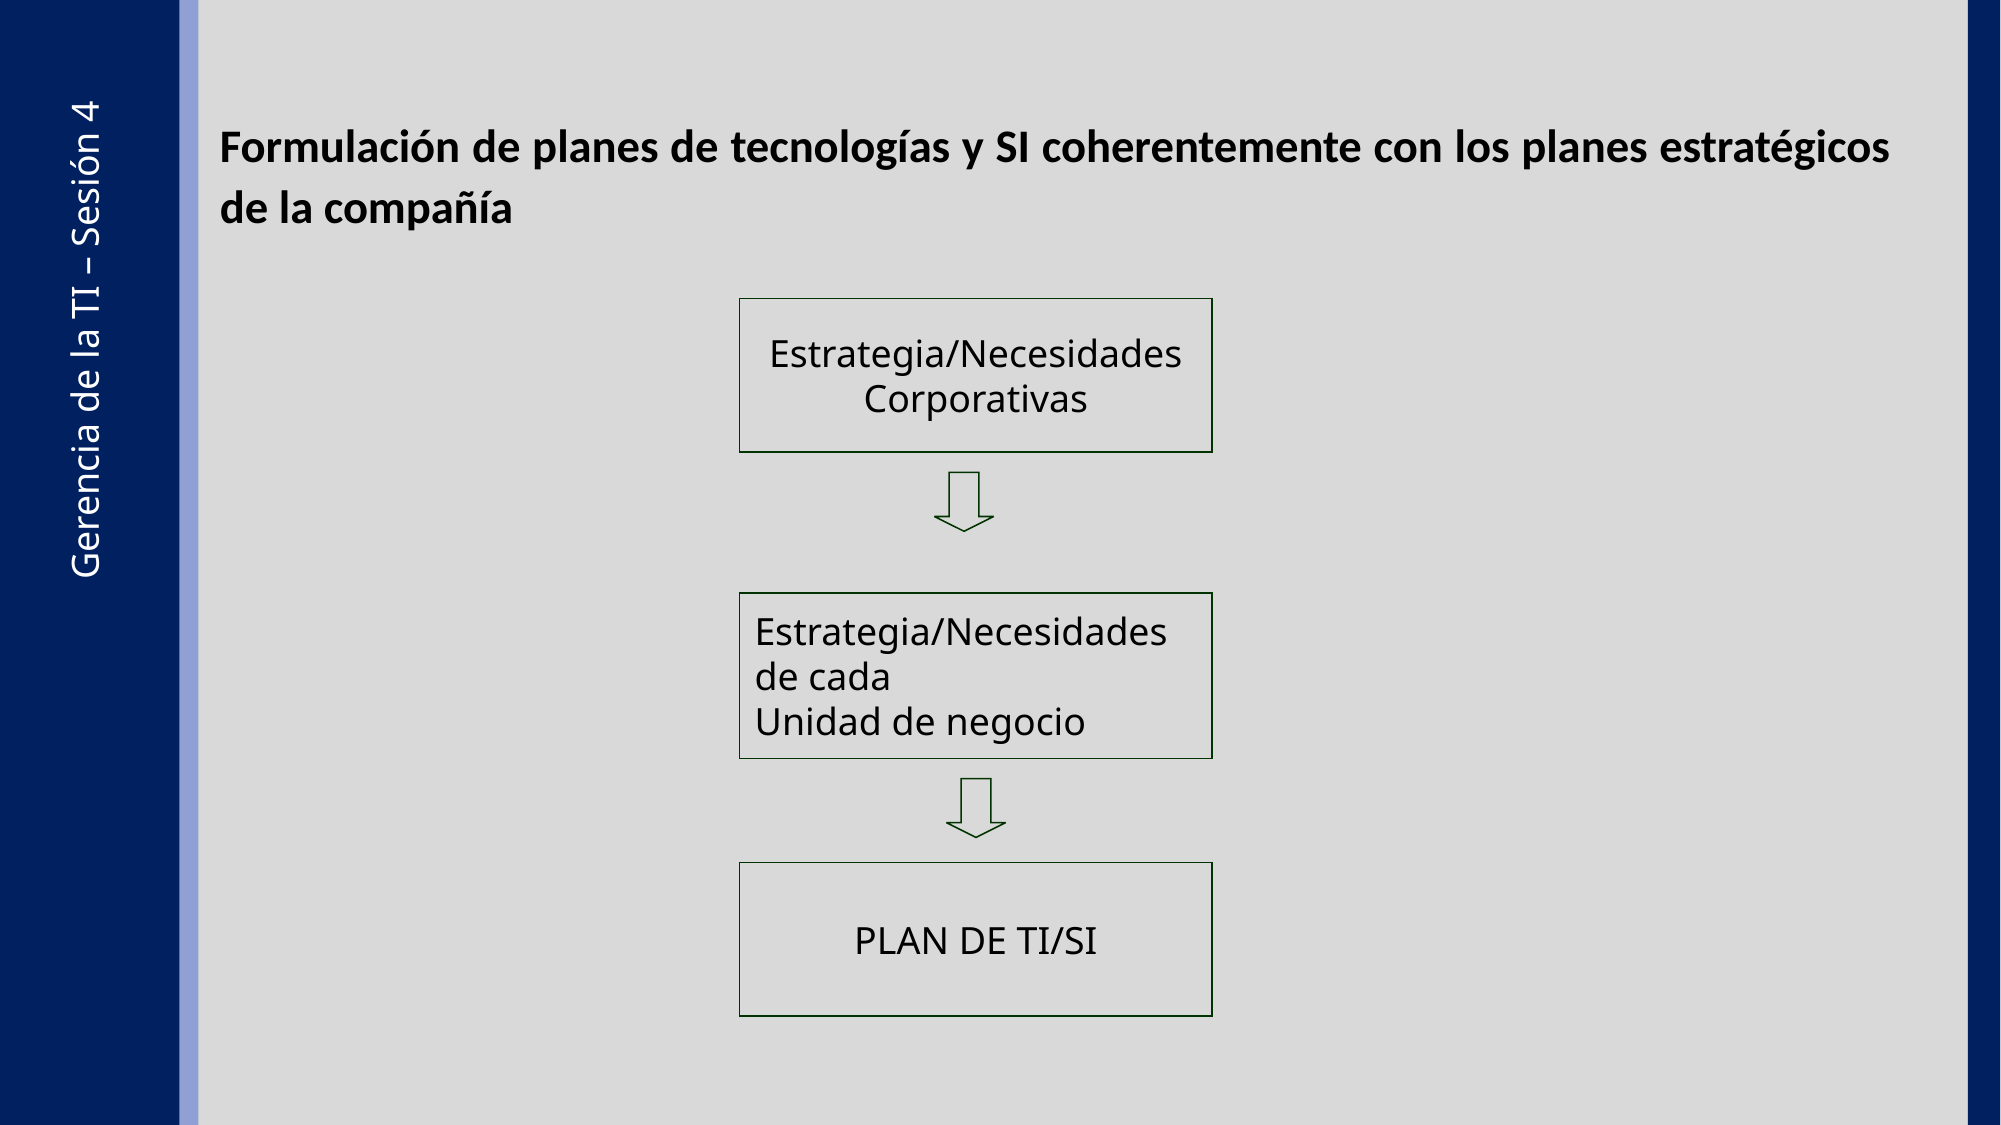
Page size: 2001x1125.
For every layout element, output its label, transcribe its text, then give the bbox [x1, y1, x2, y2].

text_box PLAN DE TI/SI [739, 862, 1213, 1017]
list Formulación de planes de tecnologías y SI coherentemente con los planes estratégicos de la compañía [200, 100, 1913, 244]
text_box Estrategia/Necesidades de cada Unidad de negocio [739, 592, 1213, 759]
text_box Gerencia de la TI – Sesión 4 [54, 85, 114, 1096]
text_box Estrategia/Necesidades Corporativas [739, 298, 1213, 453]
text_box [934, 472, 994, 532]
text_box [946, 778, 1006, 838]
